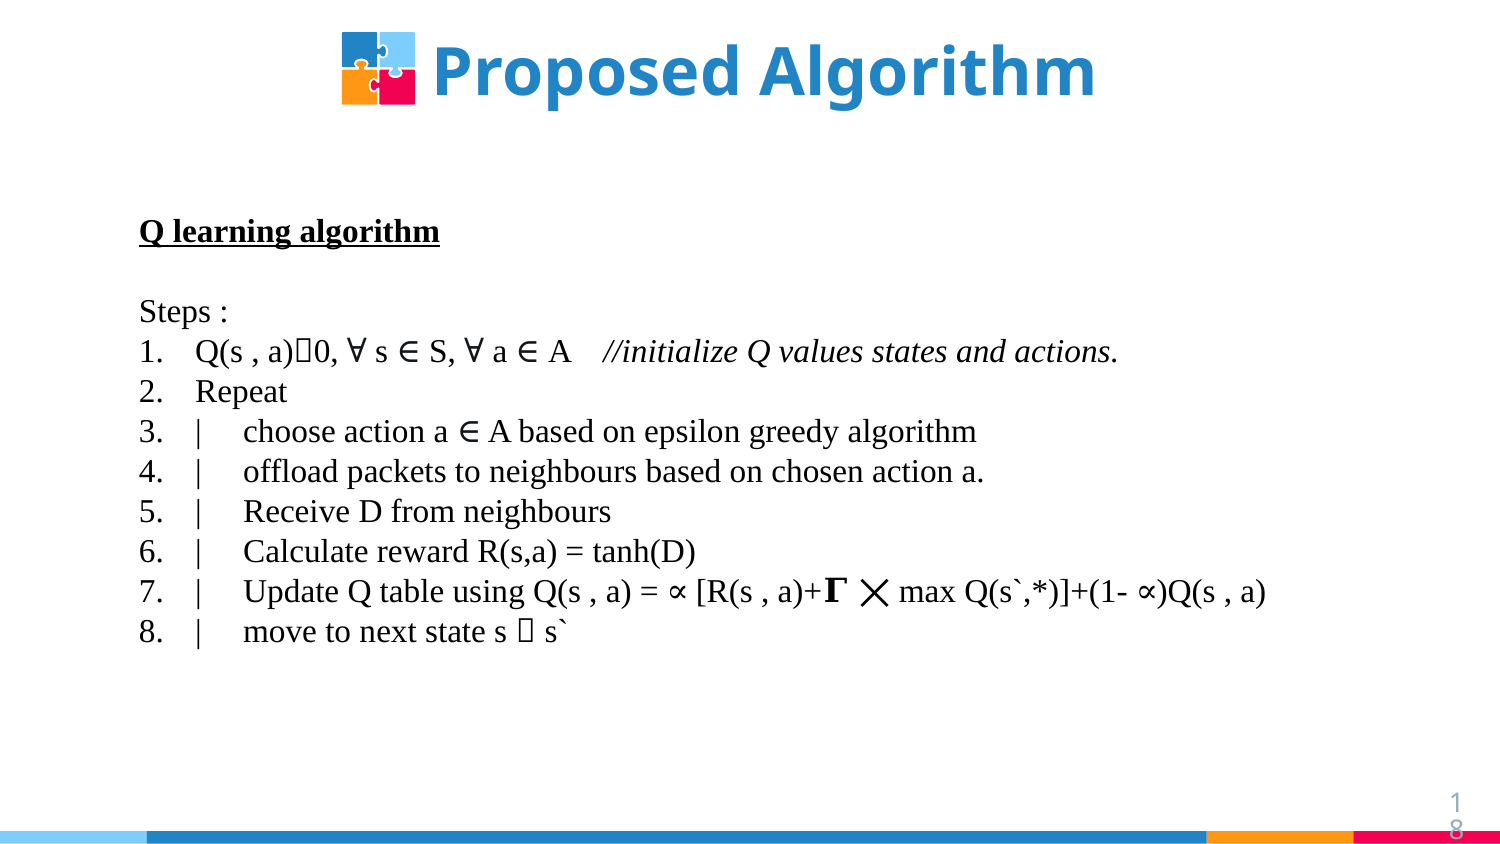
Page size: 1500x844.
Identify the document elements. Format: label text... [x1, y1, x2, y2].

text_box Proposed Algorithm [416, 13, 1480, 124]
text_box Q learning algorithm Steps : Q(s , a)0, ∀ s ∈ S, ∀ a ∈ A //initialize Q values states and actions. Repeat | choose action a ∈ A based on epsilon greedy algorithm | offload packets to neighbours based on chosen action a. | Receive D from neighbours | Calculate reward R(s,a) = tanh(D) | Update Q table using Q(s , a) = ∝ [R(s , a)+𝚪 ⨉ max Q(s`,*)]+(1- ∝)Q(s , a) | move to next state s  s` [131, 202, 1416, 657]
slide_number 18 [1433, 769, 1482, 835]
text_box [341, 31, 416, 105]
